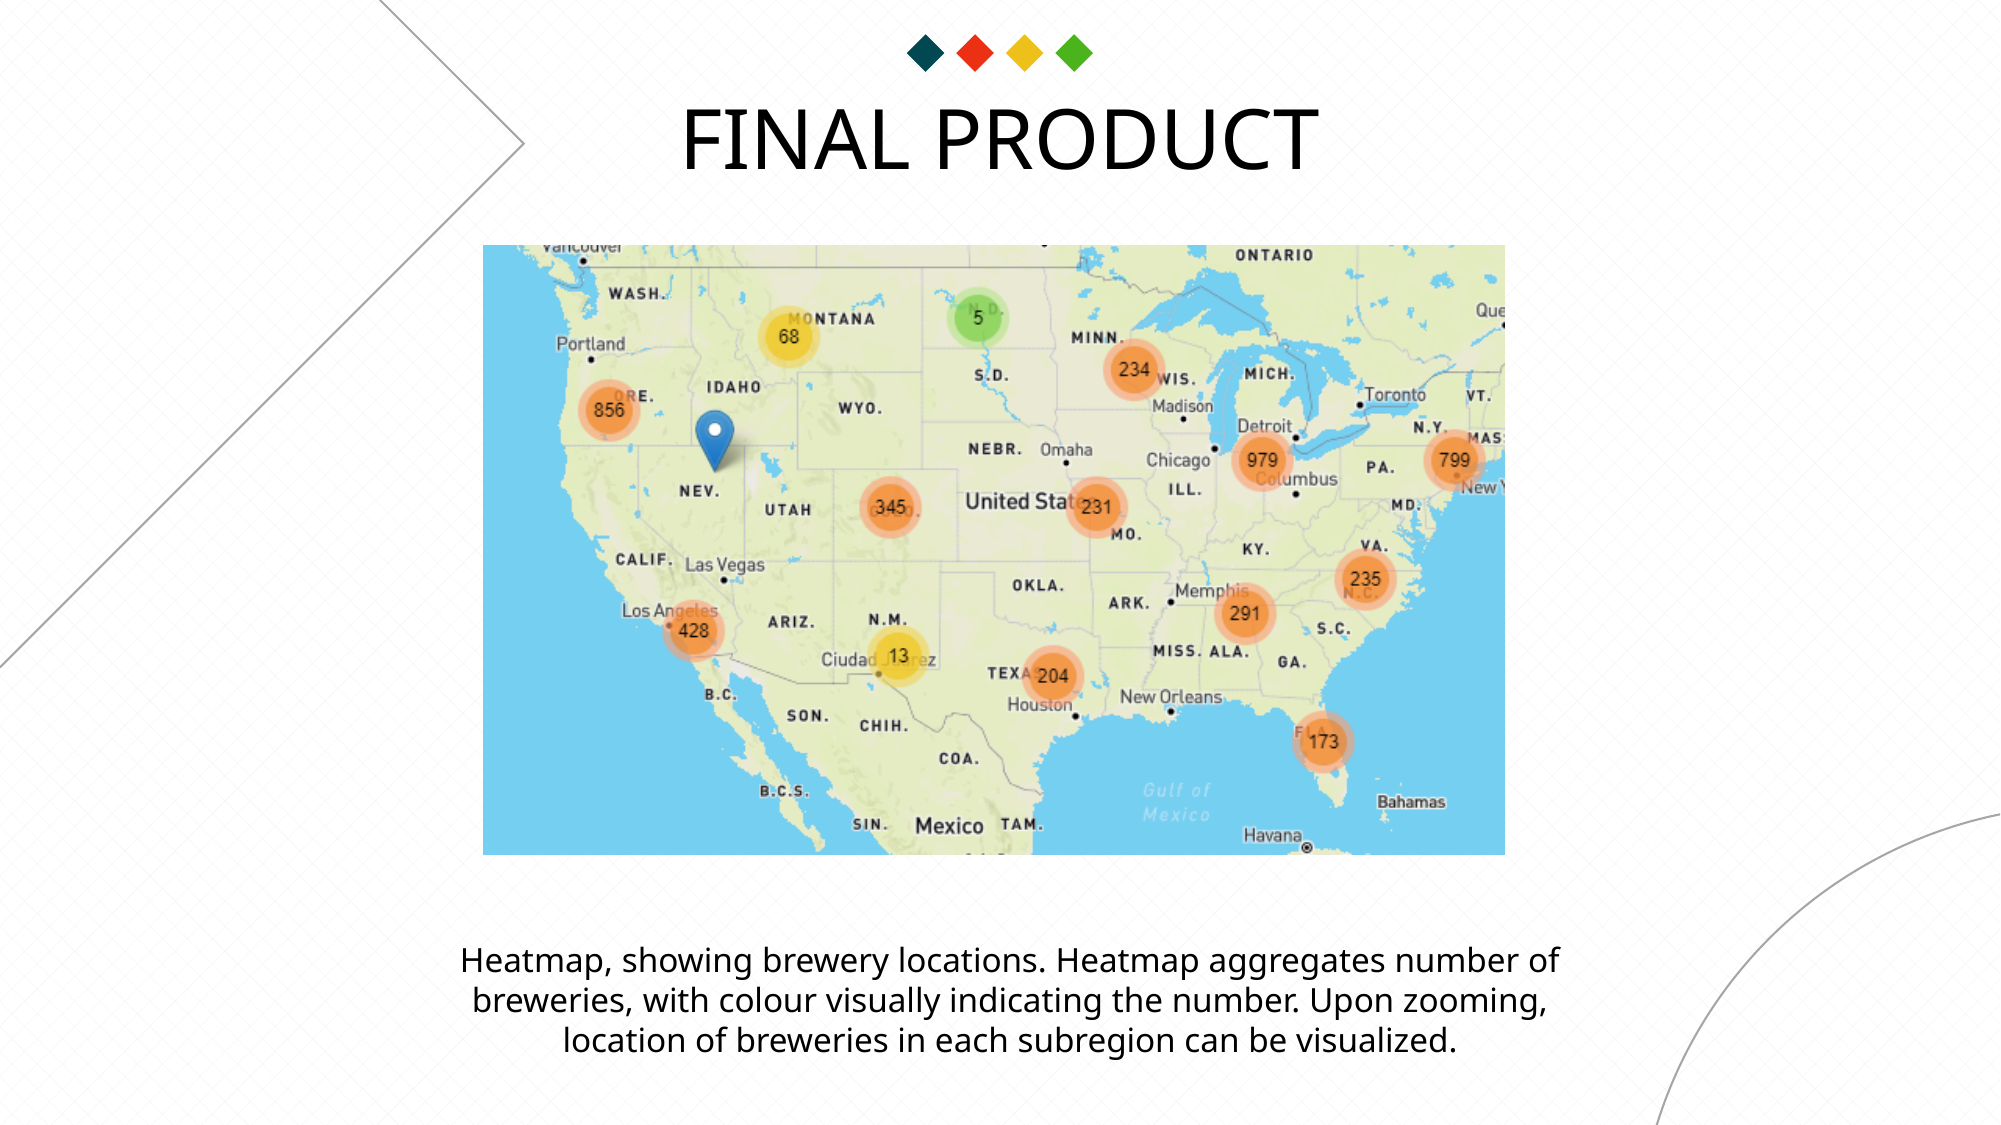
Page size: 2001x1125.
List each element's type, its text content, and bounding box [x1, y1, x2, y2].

text_box FINAL PRODUCT [160, 78, 1839, 194]
picture [482, 245, 1505, 855]
text_box Heatmap, showing brewery locations. Heatmap aggregates number of breweries, with colour visually indicating the number. Upon zooming, location of breweries in each subregion can be visualized. [439, 939, 1583, 1059]
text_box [906, 34, 1094, 72]
